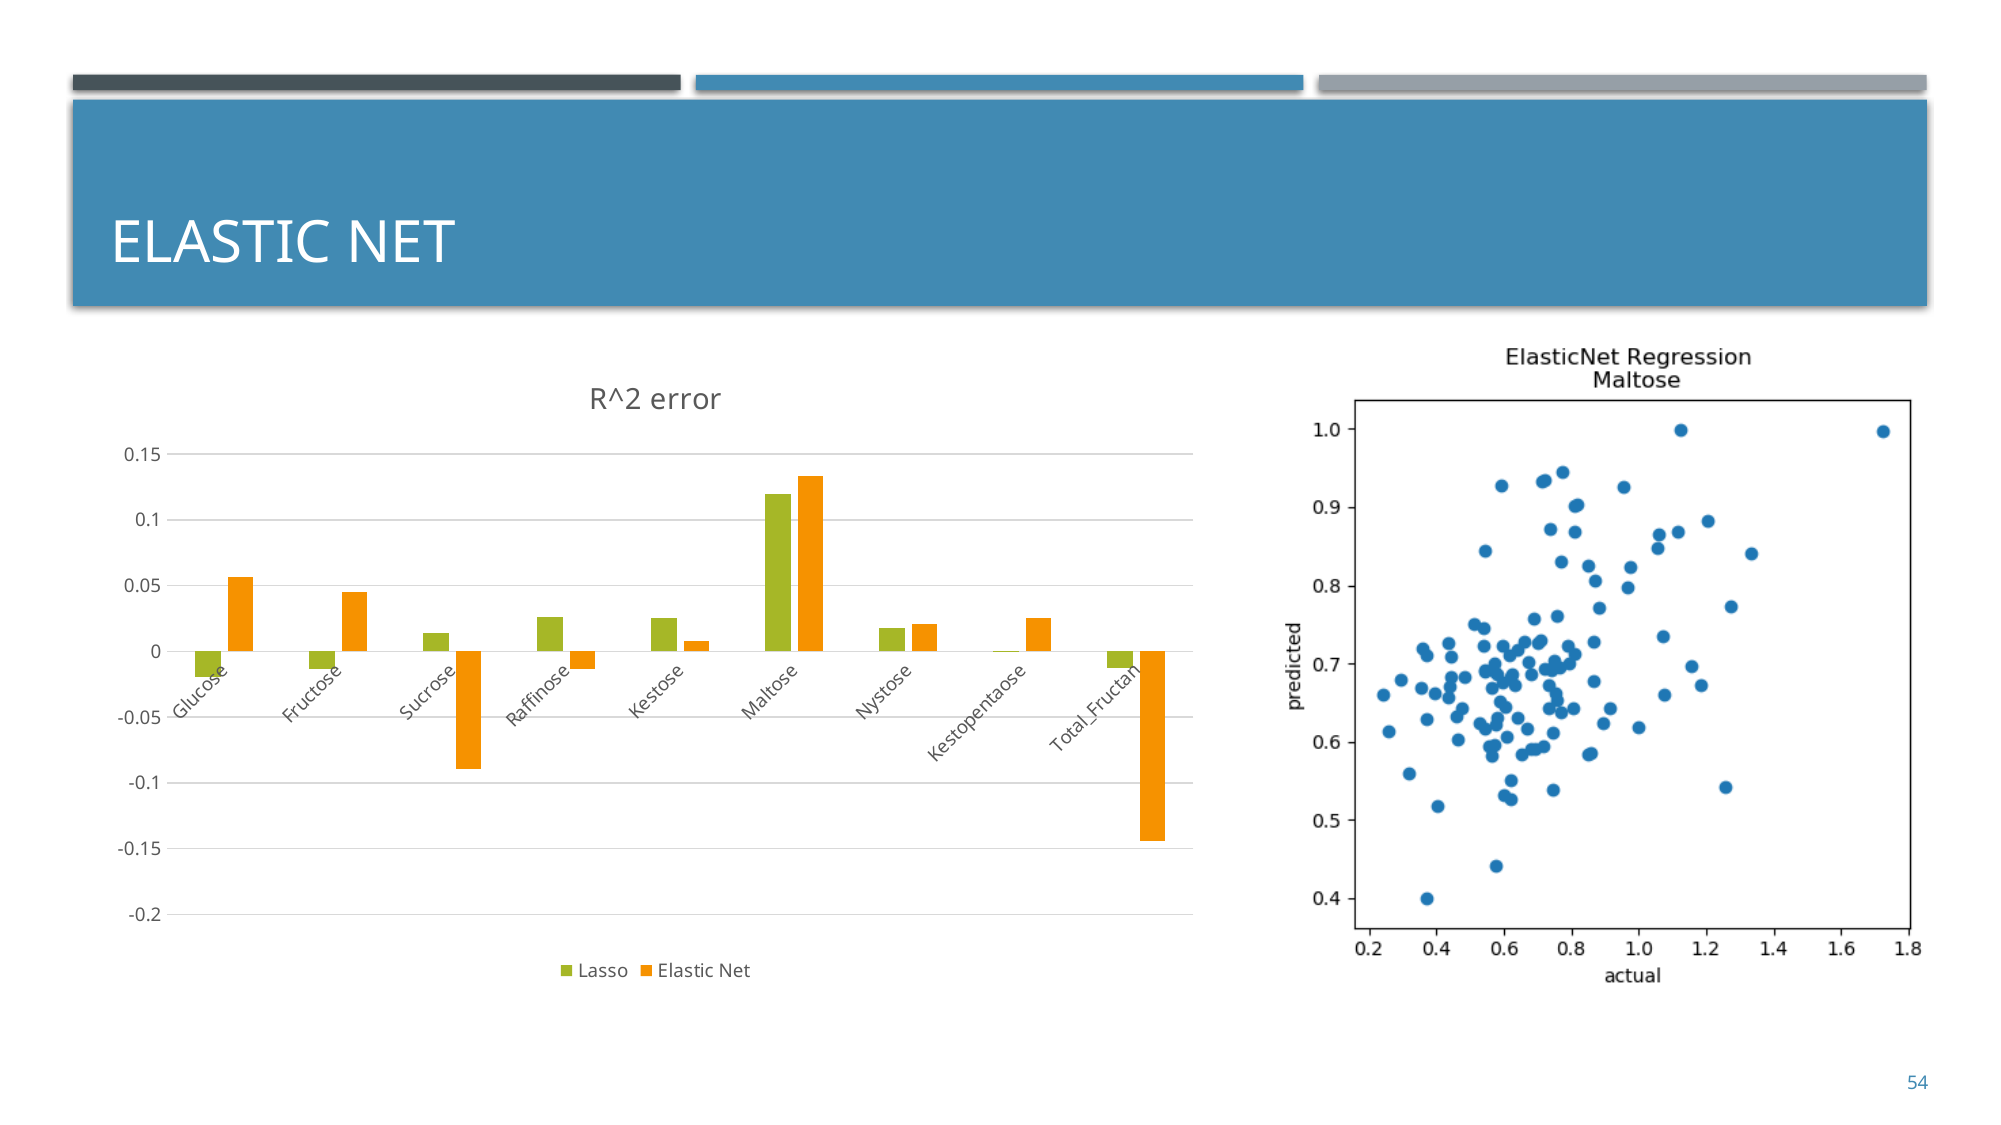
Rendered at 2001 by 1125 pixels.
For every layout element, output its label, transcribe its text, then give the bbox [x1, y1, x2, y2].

chart [94, 348, 1217, 991]
picture [1265, 328, 1945, 1008]
slide_number 54 [1770, 1053, 1944, 1114]
title Elastic net [95, 119, 1905, 282]
